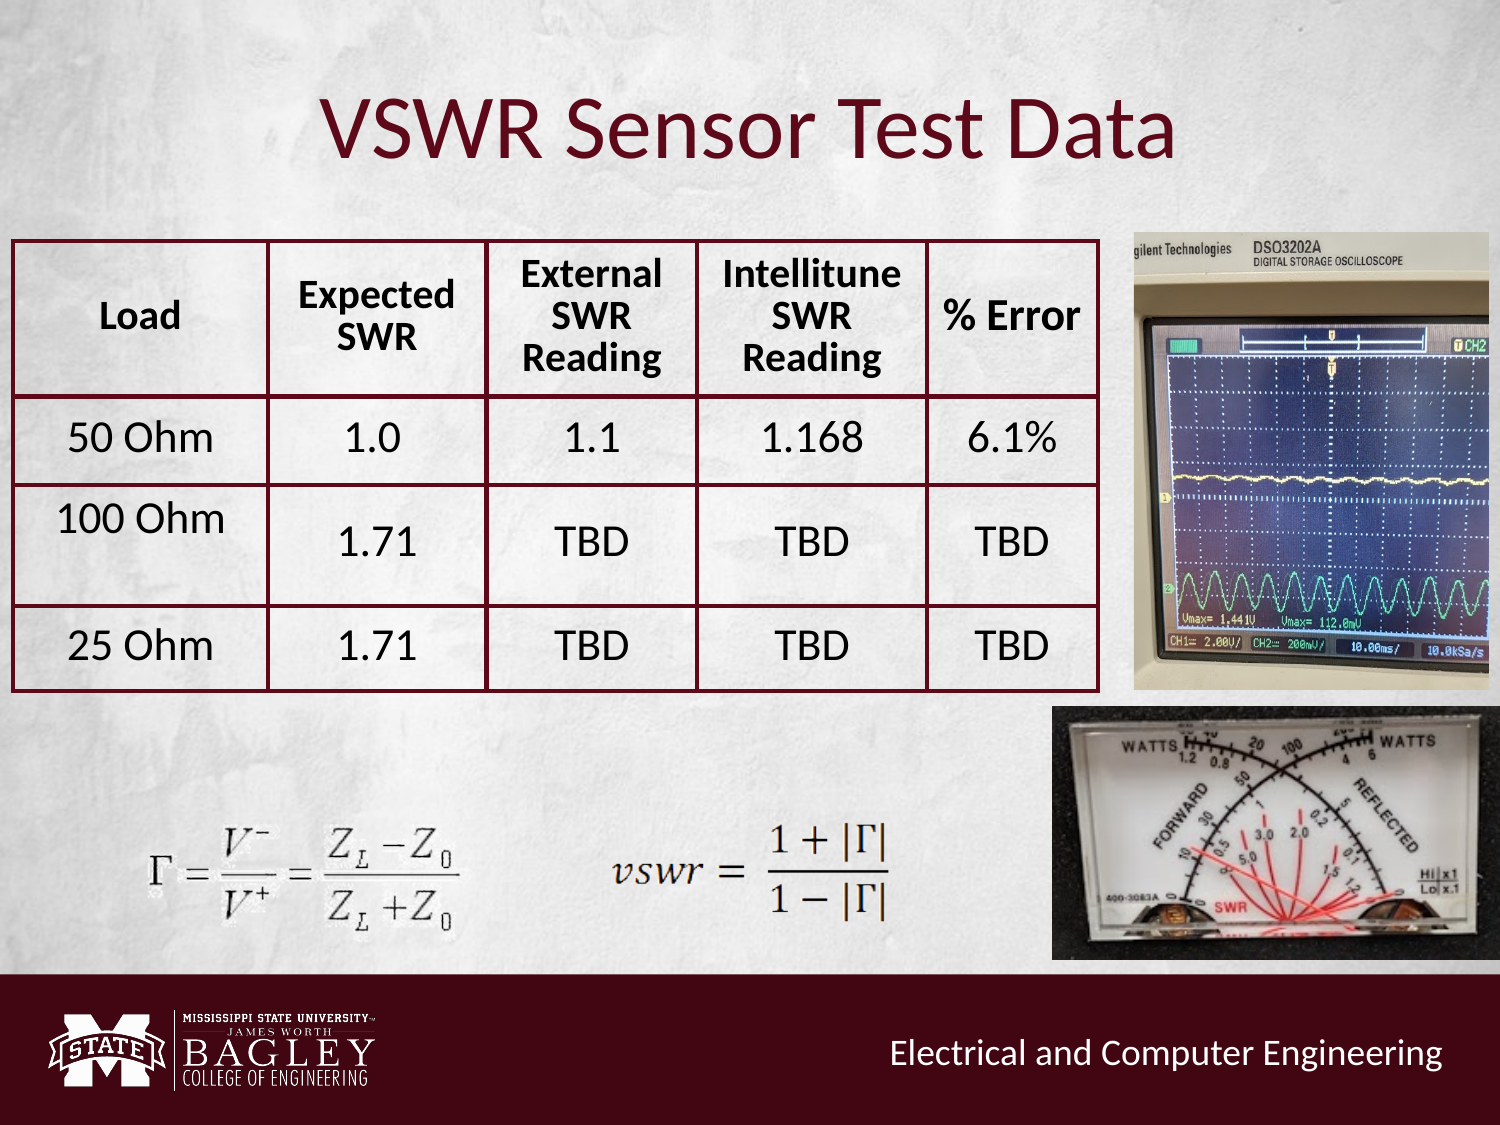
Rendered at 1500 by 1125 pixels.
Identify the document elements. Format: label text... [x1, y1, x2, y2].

table_cell TBD [699, 608, 925, 689]
picture [35, 1002, 387, 1098]
table_cell TBD [489, 487, 695, 604]
table_cell 1.1 [489, 399, 695, 483]
table_cell 1.0 [270, 399, 484, 483]
table_header Load [15, 243, 266, 394]
table_cell TBD [929, 487, 1096, 604]
table_header Expected SWR [270, 243, 484, 394]
table_cell 25 Ohm [15, 608, 266, 689]
table_cell 1.71 [270, 608, 484, 689]
table_cell 6.1% [929, 399, 1096, 483]
table_cell TBD [929, 608, 1096, 689]
picture [1133, 232, 1490, 690]
table_header External SWR Reading [489, 243, 695, 394]
table_cell 1.168 [699, 399, 925, 483]
table_cell TBD [699, 487, 925, 604]
picture [119, 801, 475, 945]
picture [600, 809, 900, 937]
table_header Intellitune SWR Reading [699, 243, 925, 394]
table_header % Error [929, 243, 1096, 394]
picture [1051, 706, 1500, 961]
table_cell 100 Ohm [15, 487, 266, 604]
table_cell 1.71 [270, 487, 484, 604]
title VSWR Sensor Test Data [93, 27, 1407, 216]
table_cell TBD [489, 608, 695, 689]
table_cell 50 Ohm [15, 399, 266, 483]
